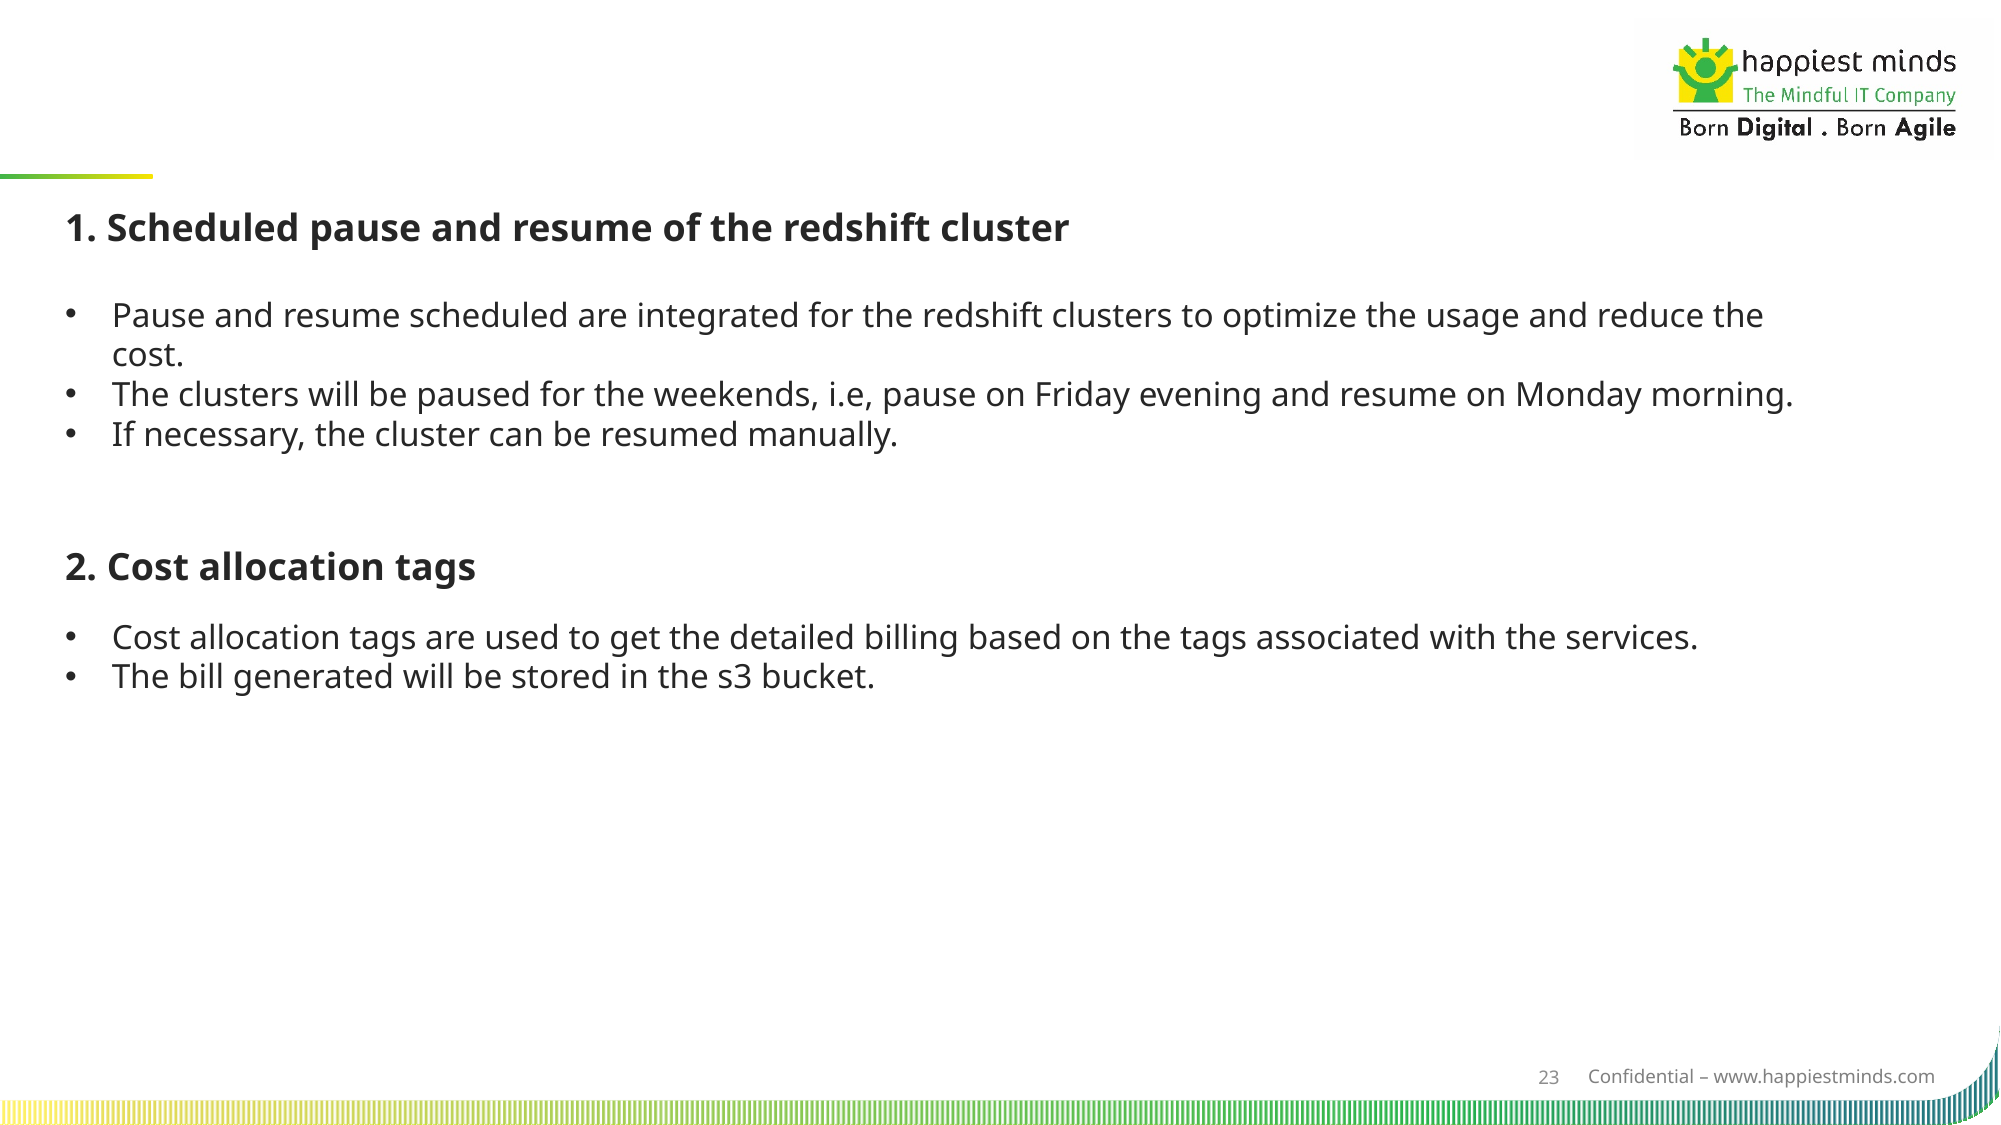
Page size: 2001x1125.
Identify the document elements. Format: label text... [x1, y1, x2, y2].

picture [1634, 18, 1994, 160]
text_box 1. Scheduled pause and resume of the redshift cluster Pause and resume scheduled are integrated for the redshift clusters to optimize the usage and reduce the cost. The clusters will be paused for the weekends, i.e, pause on Friday evening and resume on Monday morning. If necessary, the cluster can be resumed manually. 2. Cost allocation tags Cost allocation tags are used to get the detailed billing based on the tags associated with the services. The bill generated will be stored in the s3 bucket. [50, 196, 1854, 838]
slide_number 23 [1124, 1048, 1575, 1109]
picture [0, 985, 2000, 1125]
